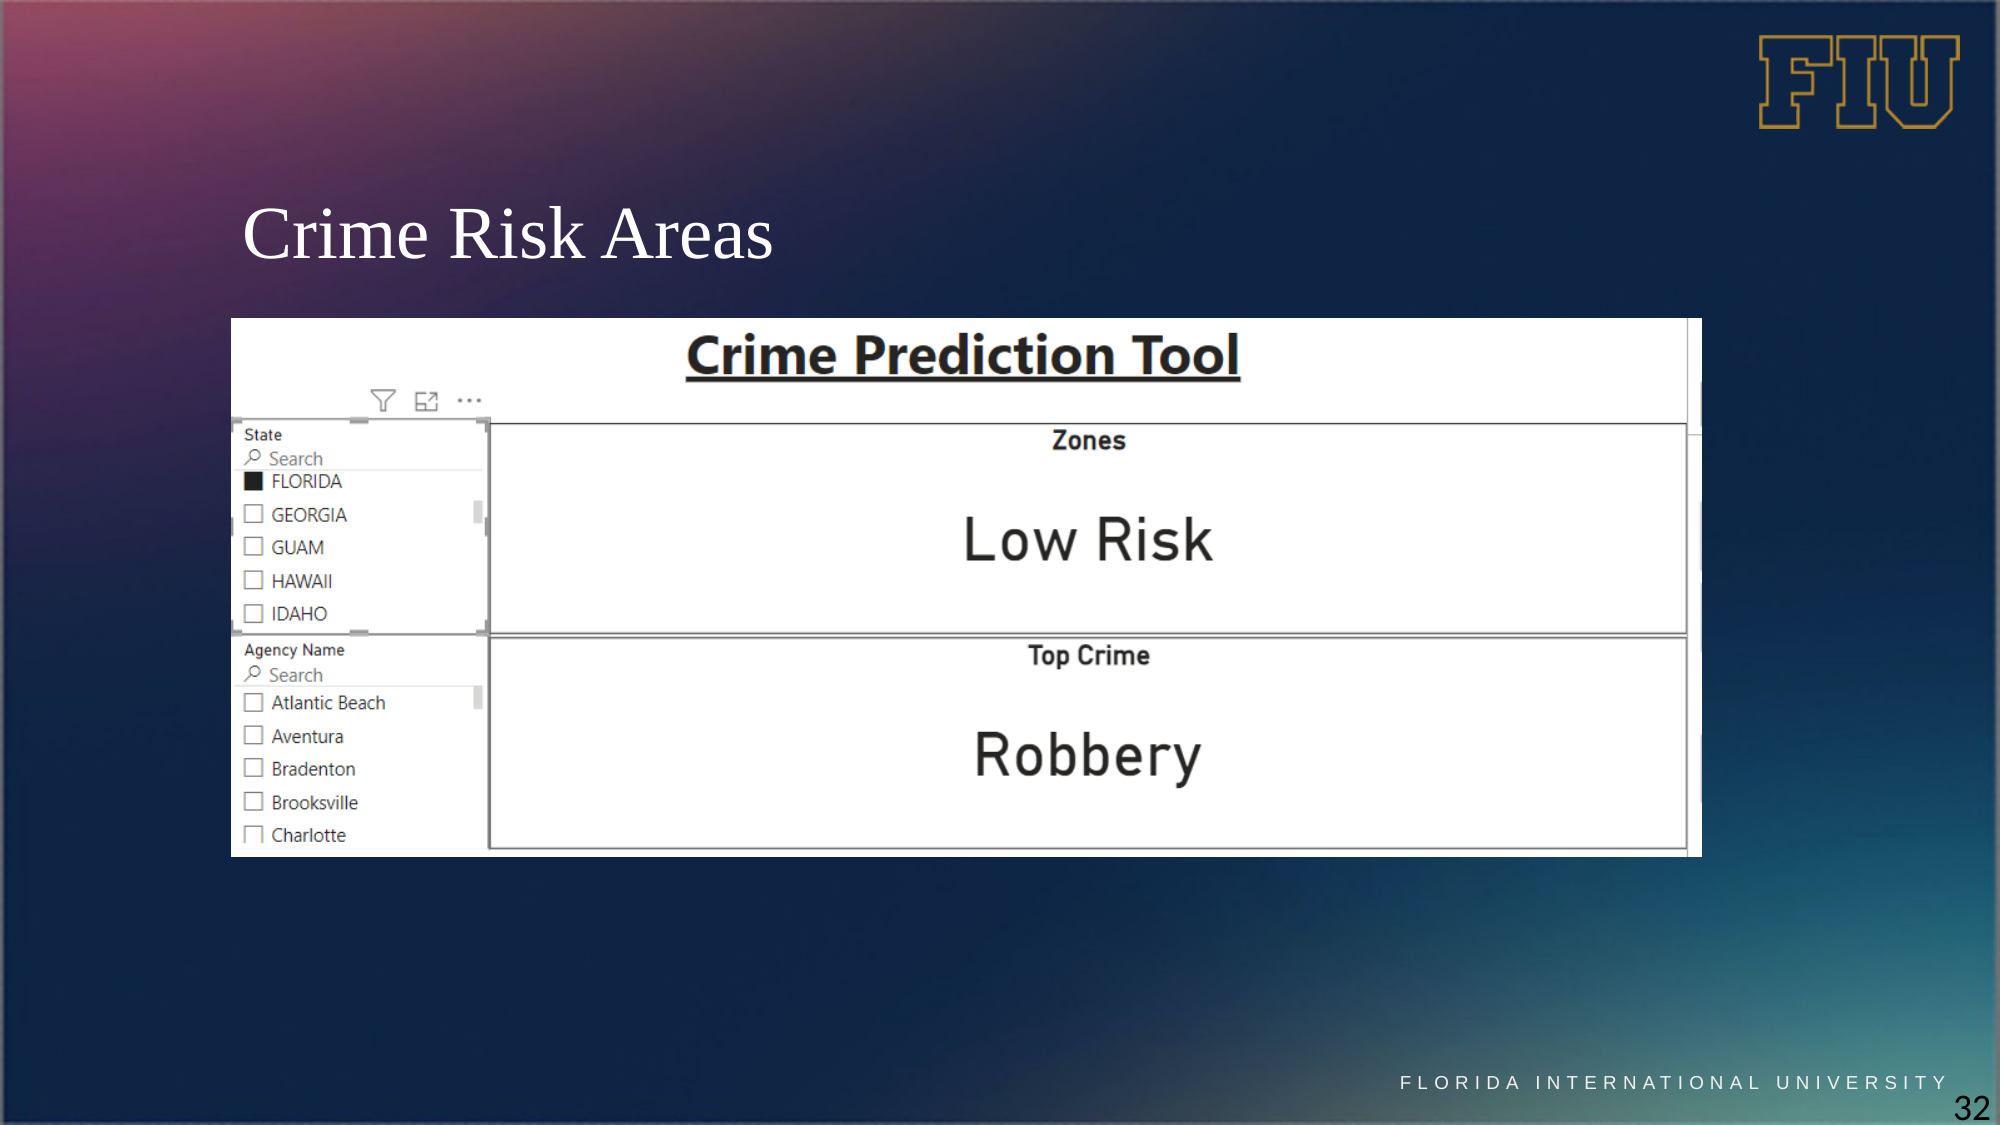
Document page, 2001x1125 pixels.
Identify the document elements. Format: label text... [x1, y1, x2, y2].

text_box [227, 344, 1702, 1055]
text_box 32 [1938, 1076, 2000, 1125]
title Crime Risk Areas [227, 125, 1833, 344]
picture [0, 0, 2000, 1125]
